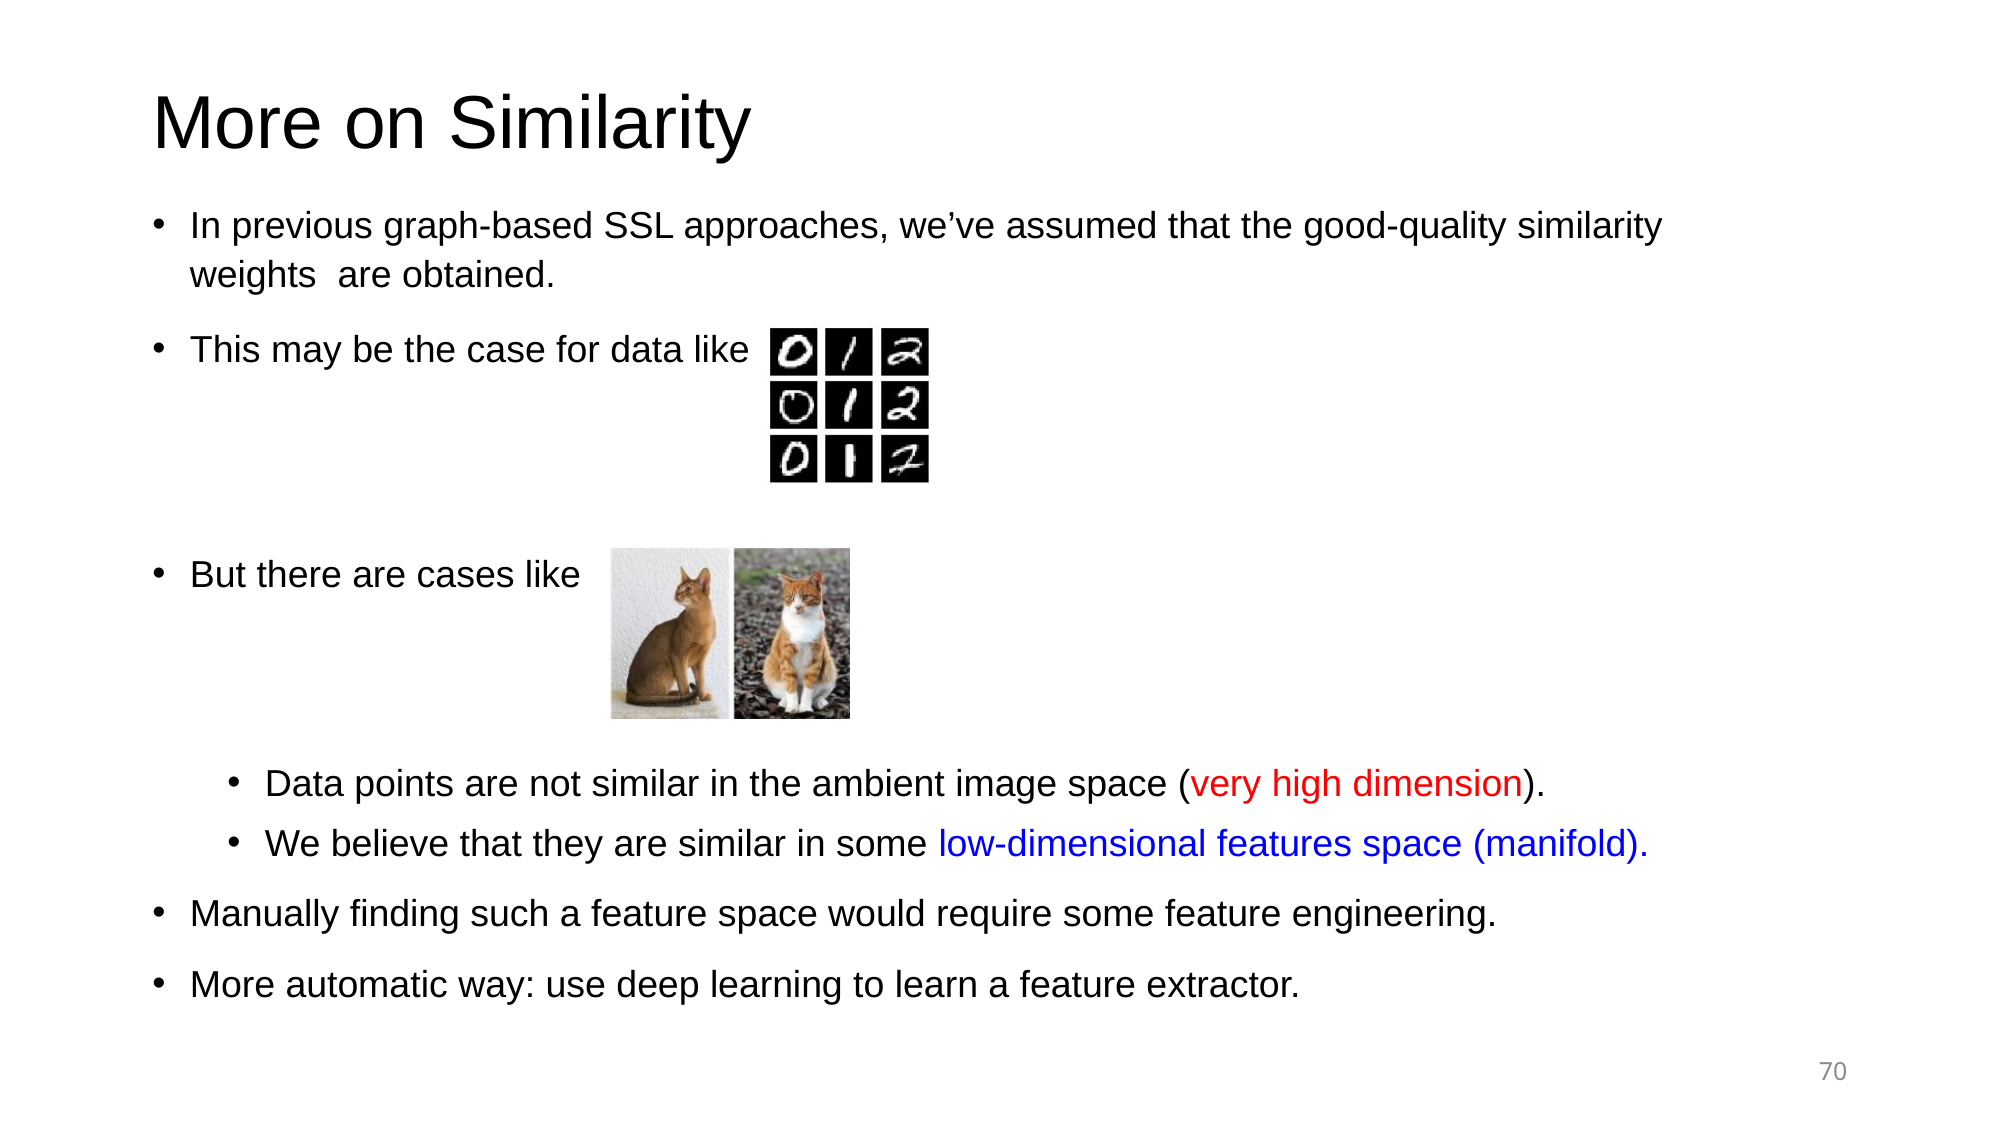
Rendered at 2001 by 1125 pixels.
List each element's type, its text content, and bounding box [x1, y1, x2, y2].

title More on Similarity [137, 59, 1863, 189]
picture [767, 325, 931, 485]
picture [609, 546, 851, 722]
slide_number 70 [1412, 1042, 1863, 1103]
